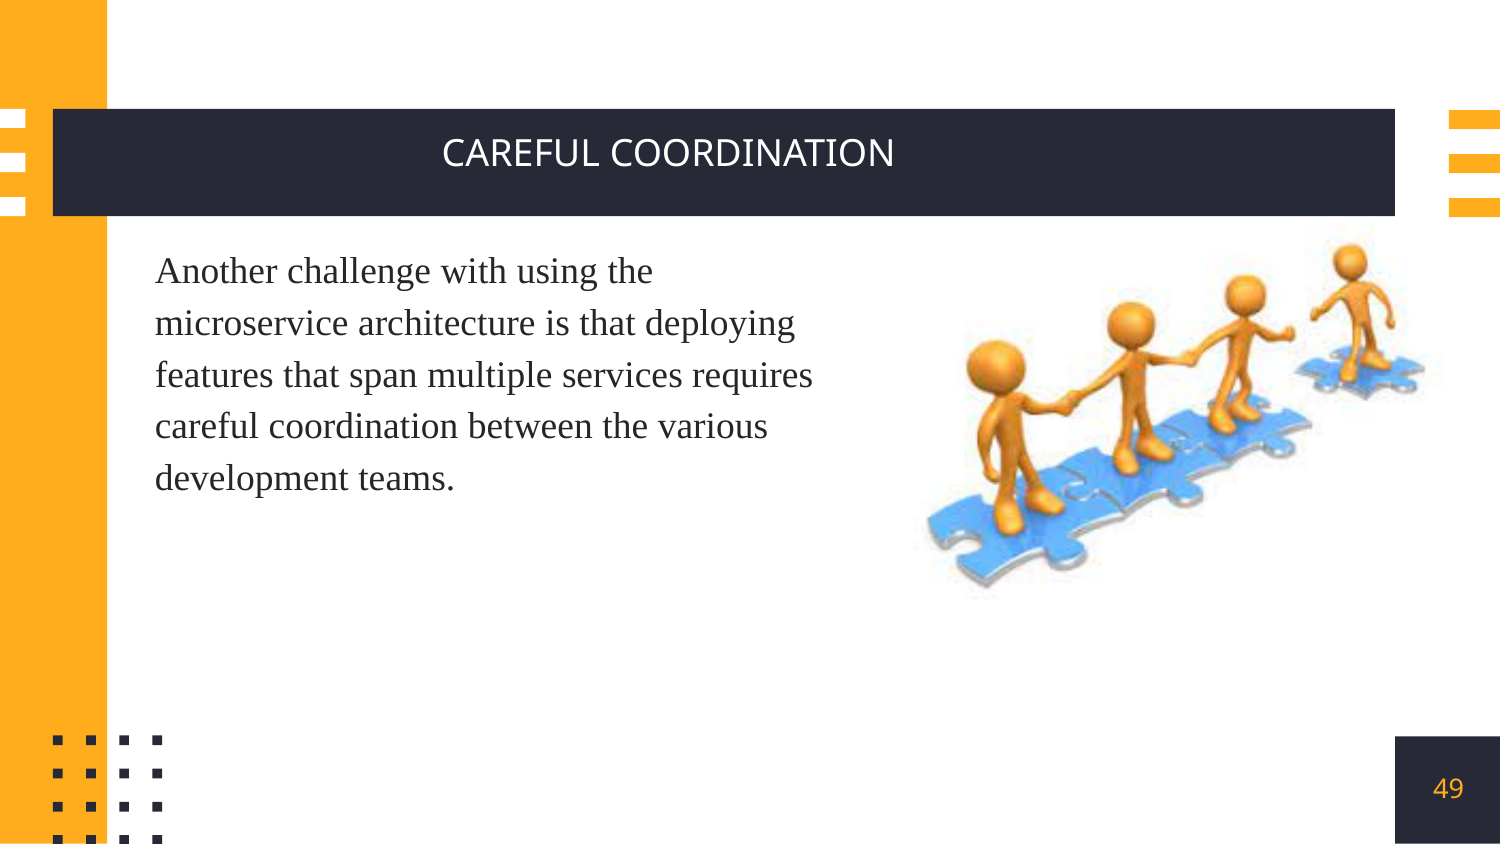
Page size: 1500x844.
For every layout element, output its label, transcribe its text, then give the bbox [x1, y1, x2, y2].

title CAREFUL COORDINATION [4, 126, 1341, 234]
picture [896, 223, 1449, 621]
slide_number 49 [1395, 736, 1500, 844]
list Another challenge with using the microservice architecture is that deploying features that span multiple services requires careful coordination between the various development teams. [138, 239, 836, 714]
